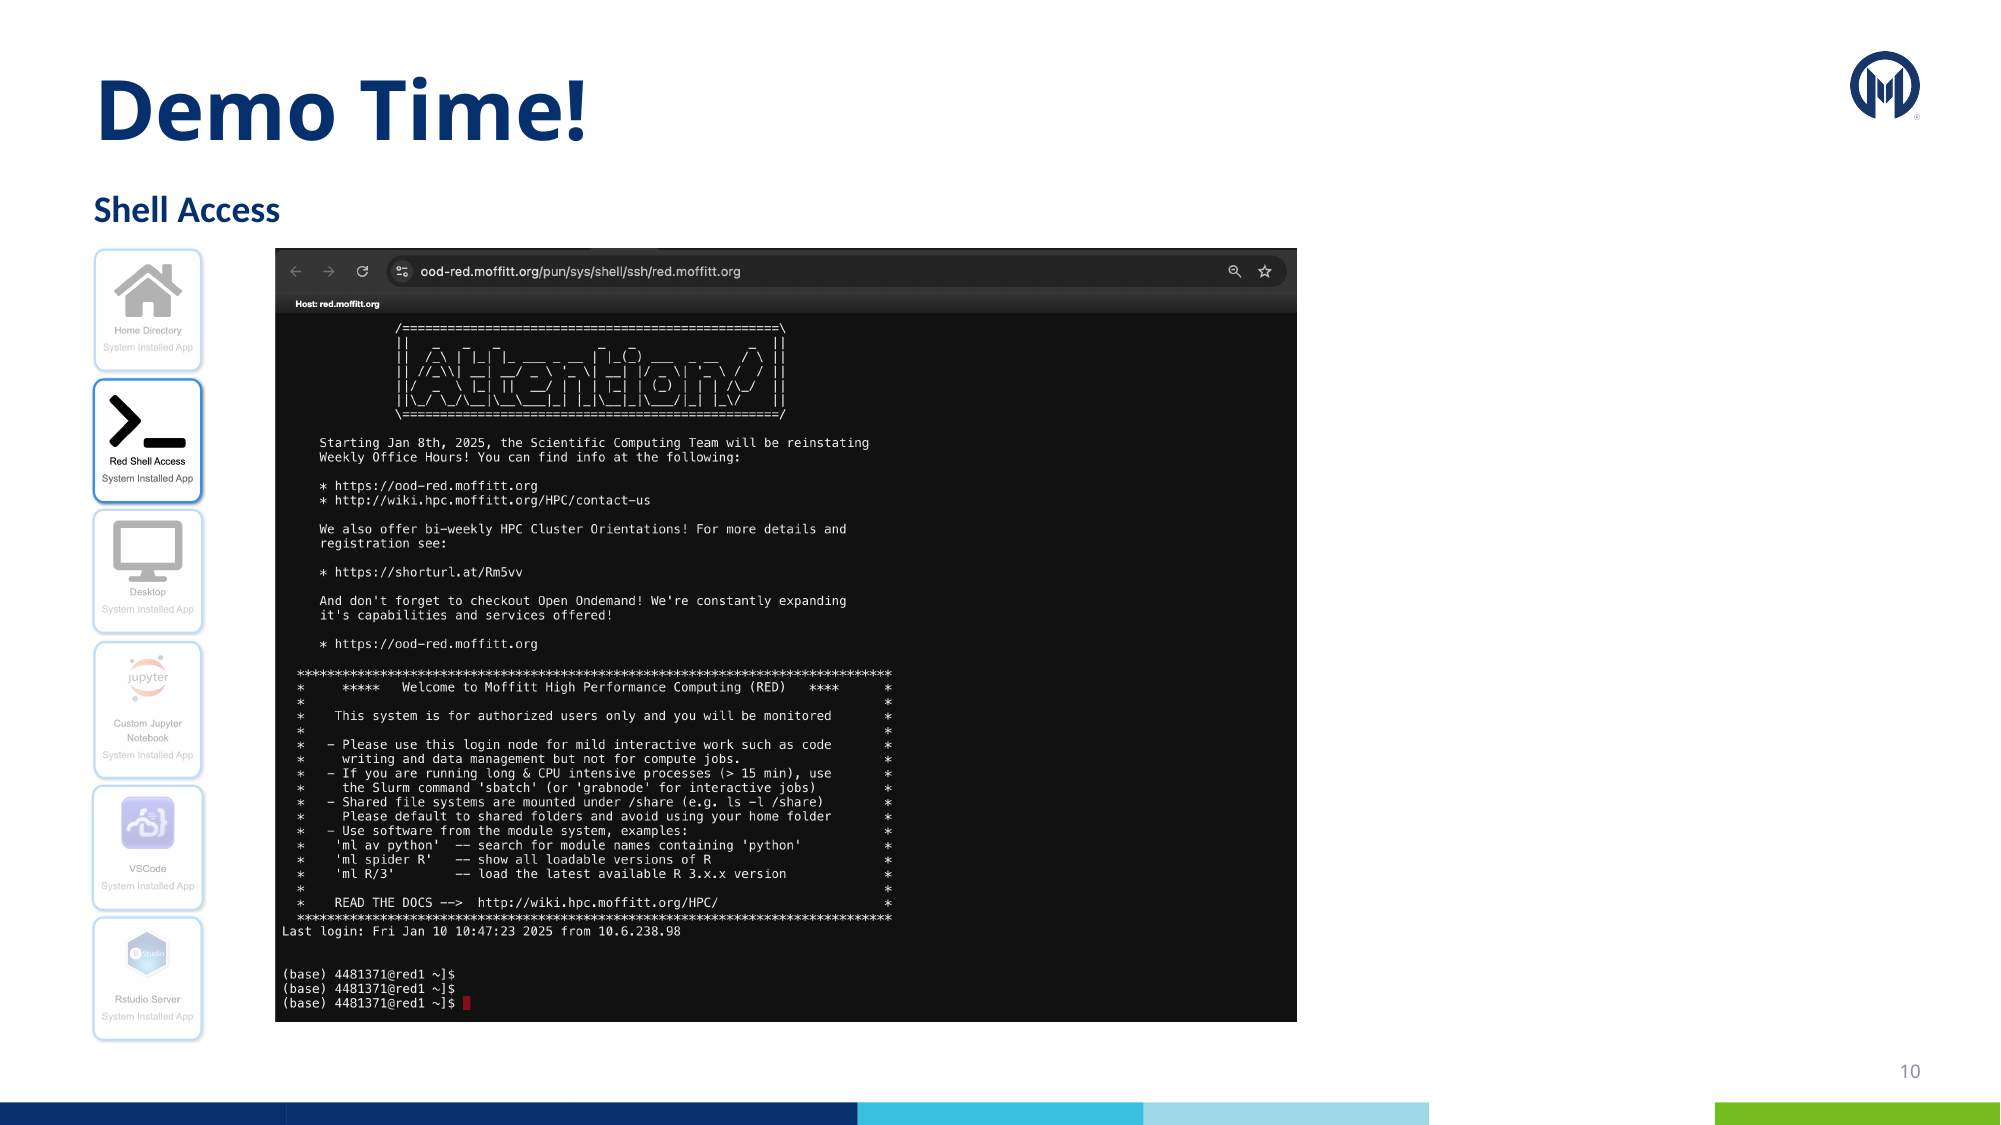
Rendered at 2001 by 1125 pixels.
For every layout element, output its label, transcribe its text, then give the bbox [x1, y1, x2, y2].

picture [275, 248, 1297, 1022]
picture [0, 1102, 2000, 1125]
picture [1850, 51, 1920, 120]
slide_number 10 [1862, 1042, 1937, 1103]
picture [89, 915, 207, 1043]
text_box Demo Time! [78, 48, 1748, 165]
picture [89, 639, 207, 914]
picture [89, 377, 207, 636]
picture [89, 245, 206, 375]
text_box Shell Access [79, 132, 369, 317]
